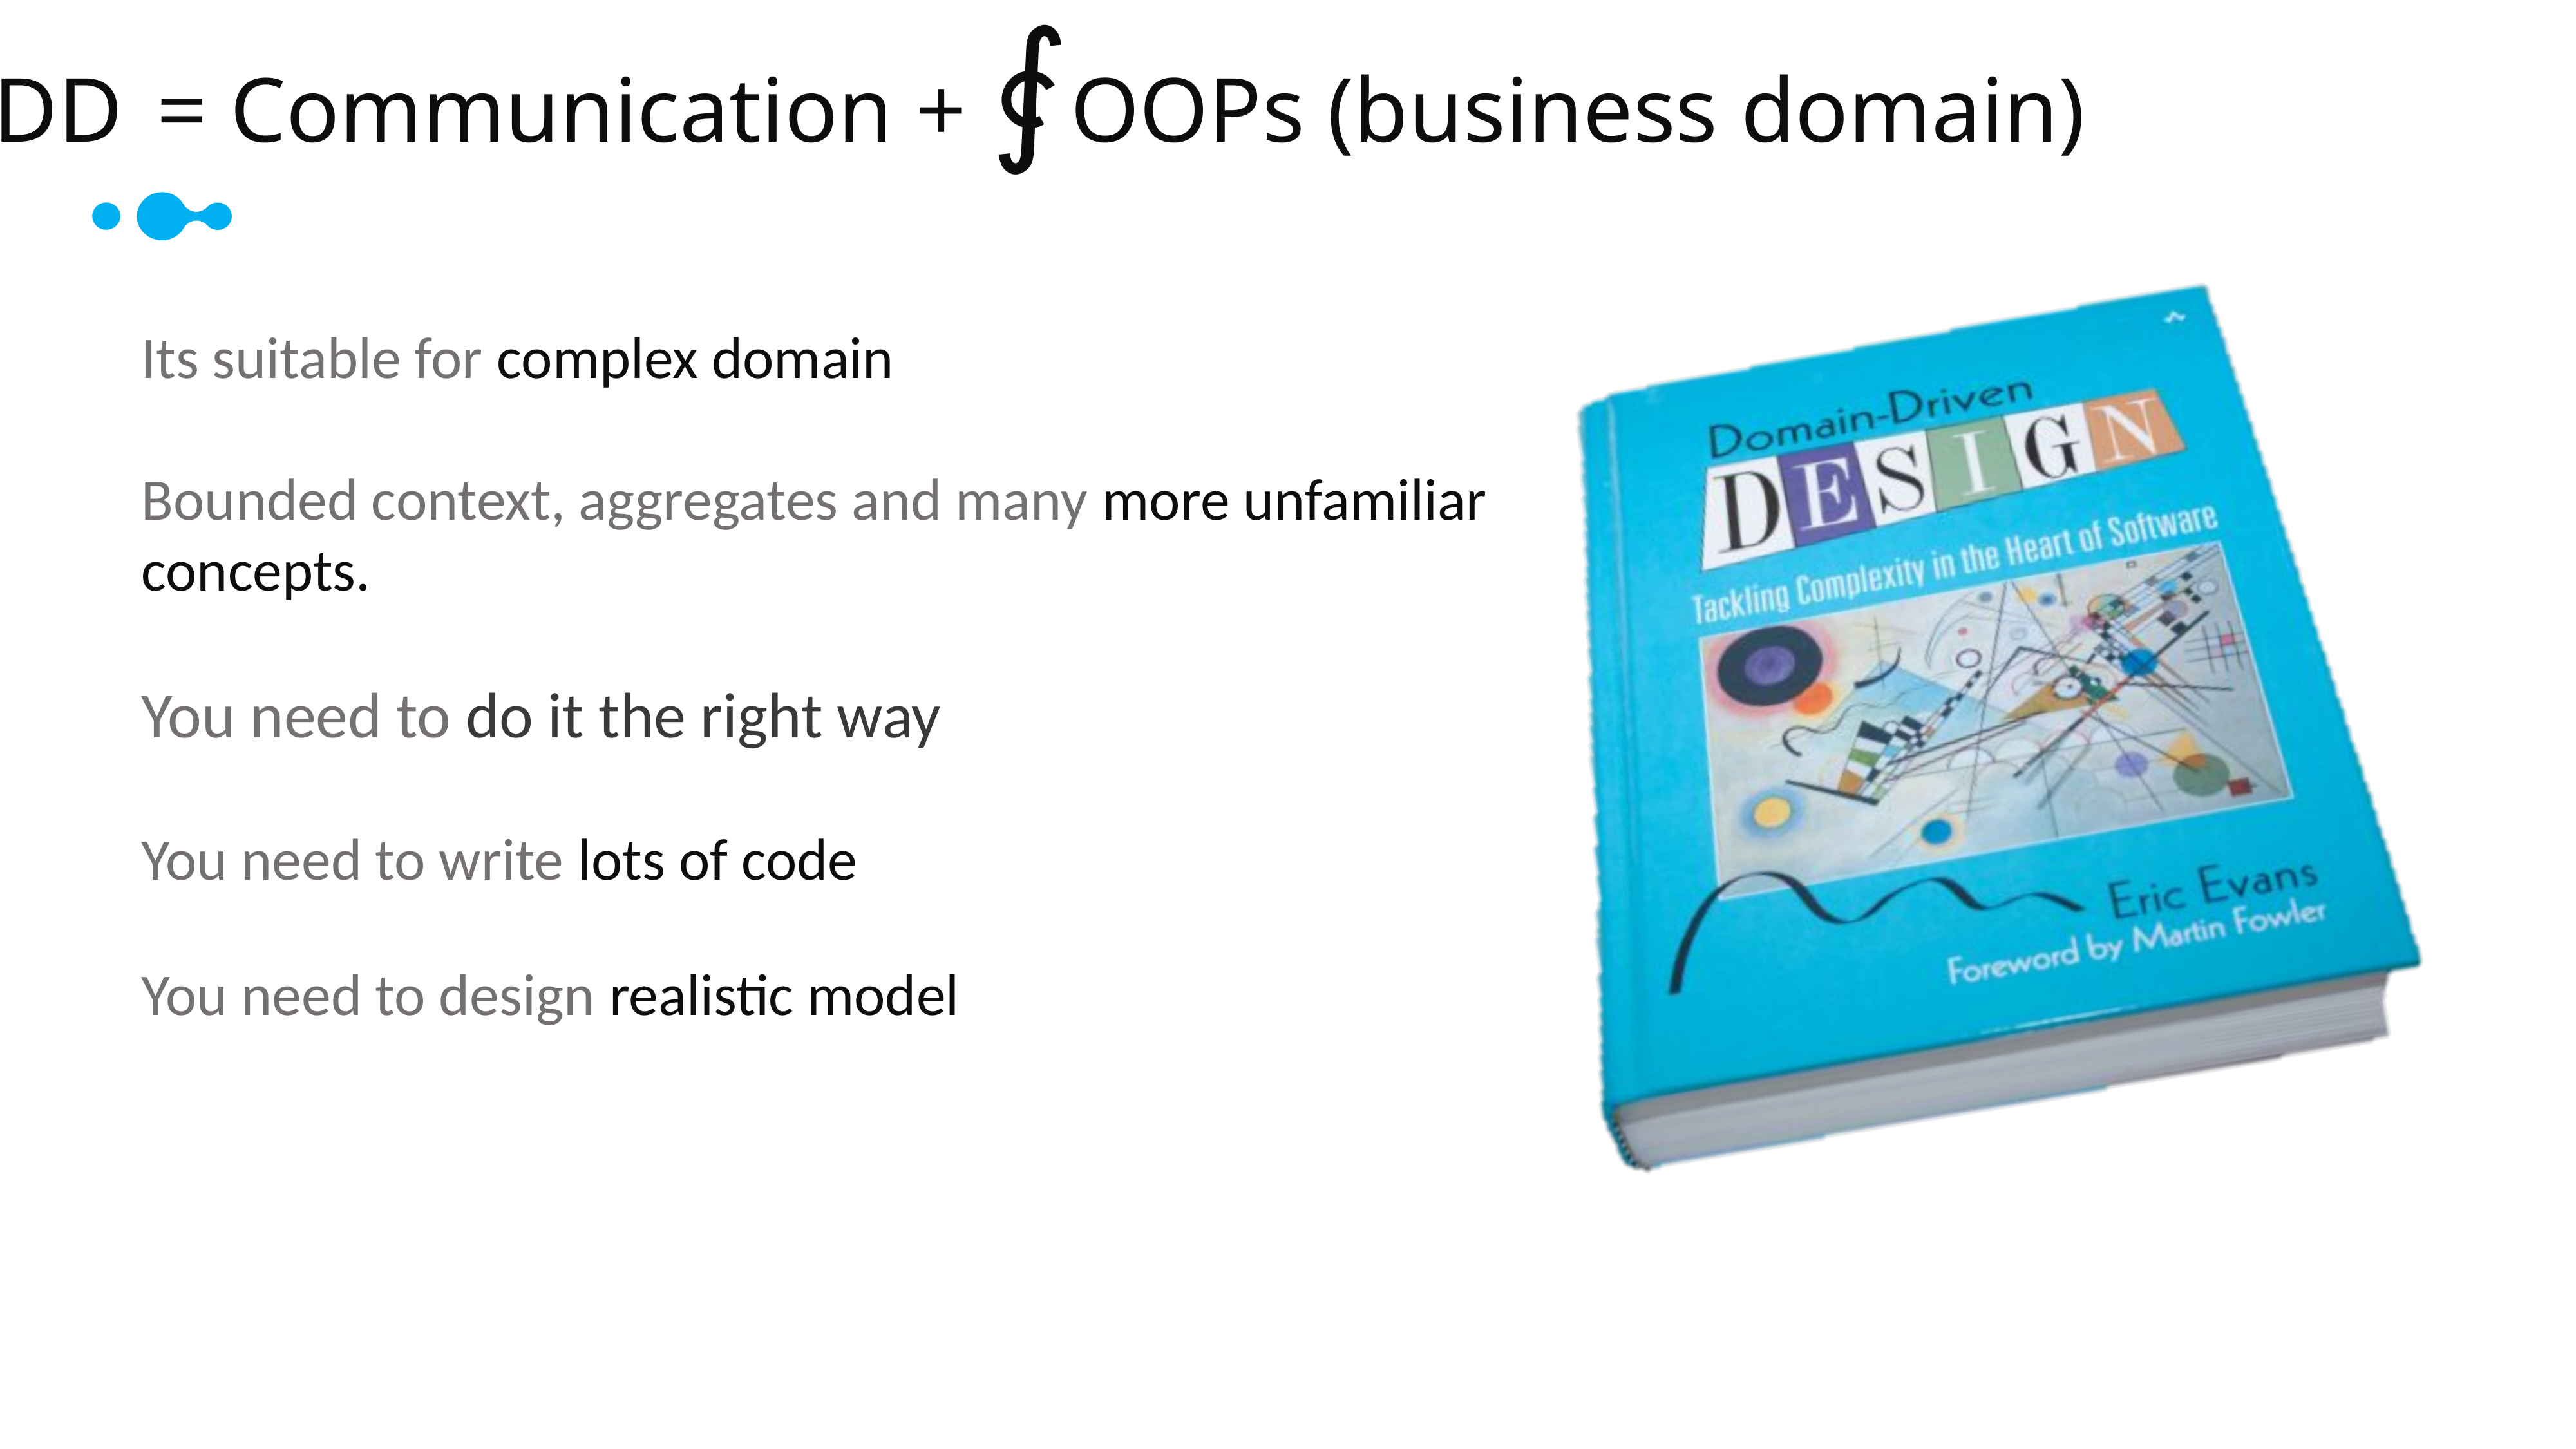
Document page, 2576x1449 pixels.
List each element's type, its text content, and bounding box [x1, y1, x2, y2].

picture [1469, 235, 2459, 1247]
text_box Its suitable for complex domain Bounded context, aggregates and many more unfamiliar concepts. You need to do it the right way You need to write lots of code You need to design realistic model [131, 314, 1533, 1174]
text_box [92, 202, 120, 230]
text_box [137, 192, 232, 241]
text_box DDD = Communication + ⨐OOPs (business domain) [0, 0, 2110, 178]
